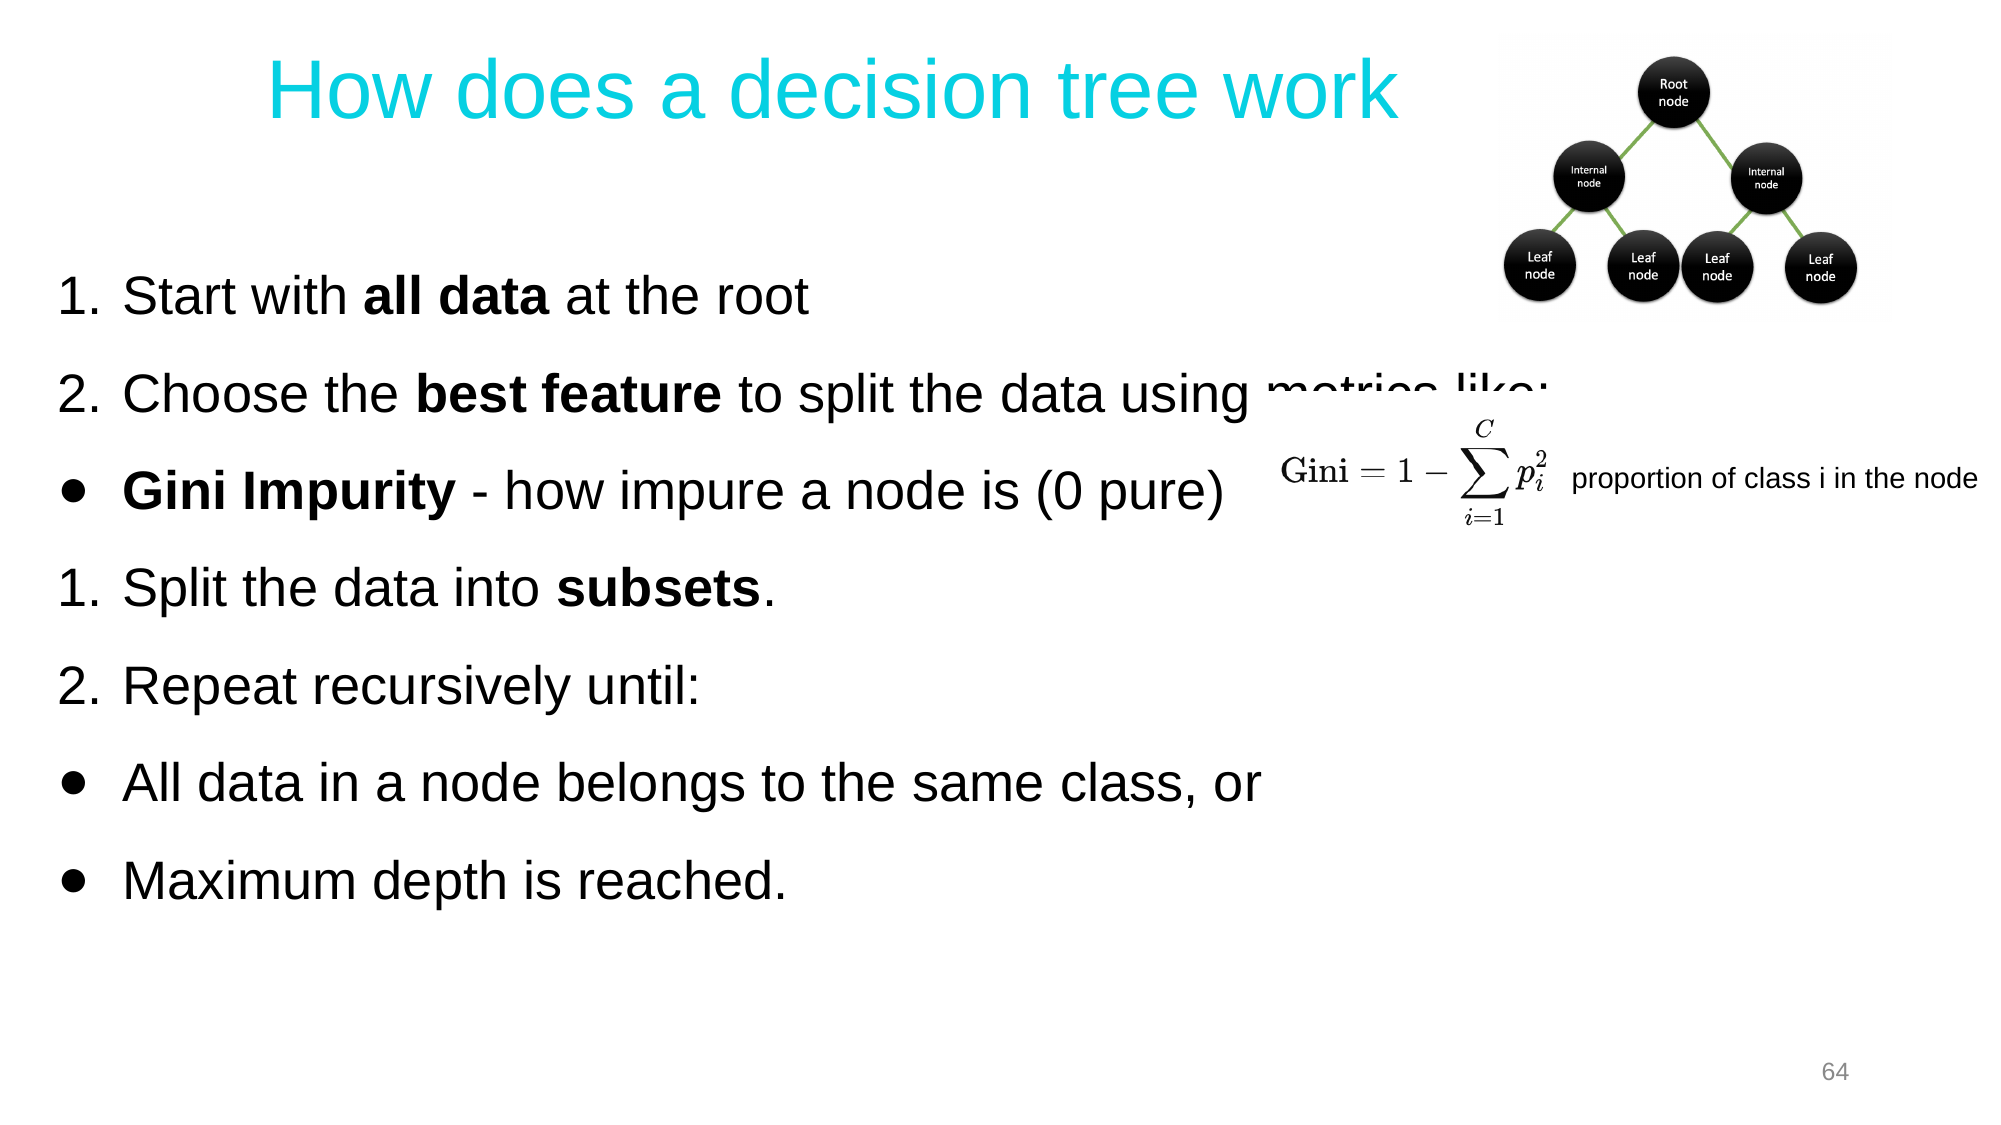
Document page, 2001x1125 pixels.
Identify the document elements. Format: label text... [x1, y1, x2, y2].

picture [1251, 390, 1571, 563]
slide_number ‹#› [1498, 1054, 1998, 1125]
text_box Start with all data at the root Choose the best feature to split the data using metrics like: Gini Impurity - how impure a node is (0 pure) Split the data into subsets. Repeat recursively until: All data in a node belongs to the same class, or Maximum depth is reached. [32, 212, 1597, 925]
title How does a decision tree work [32, 33, 1450, 212]
text_box proportion of class i in the node [1575, 444, 2000, 509]
picture [1498, 32, 1893, 322]
